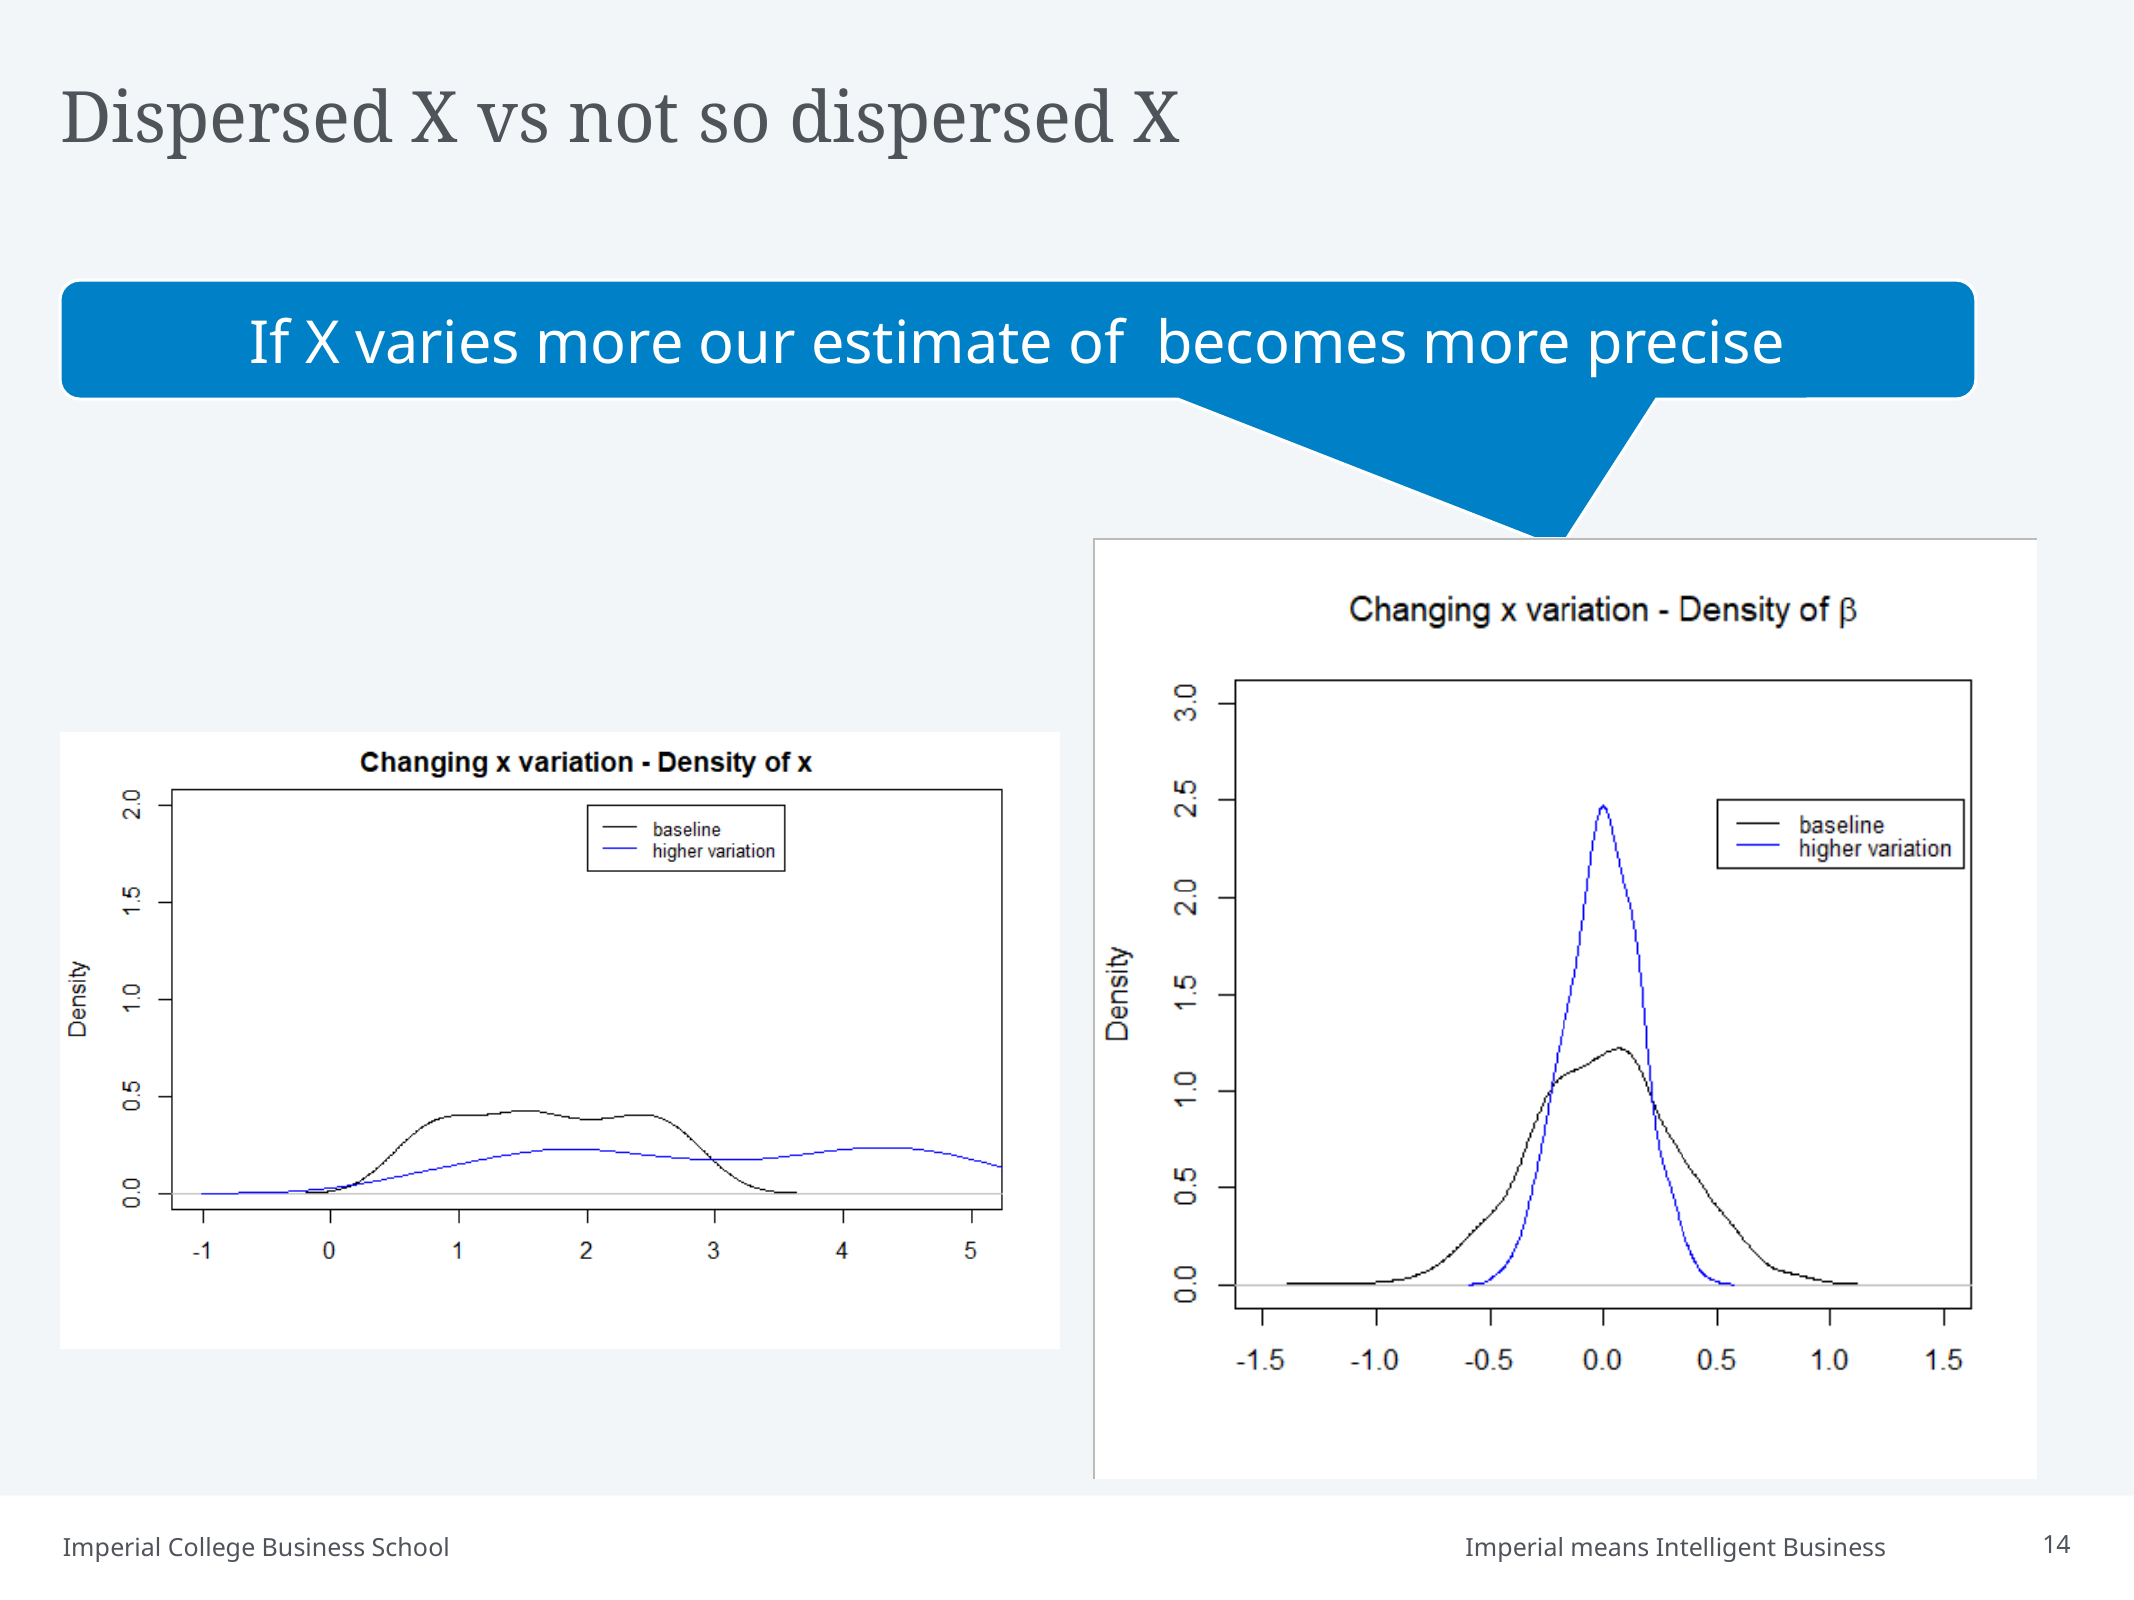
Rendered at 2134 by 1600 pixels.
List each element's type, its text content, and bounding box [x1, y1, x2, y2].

picture [59, 732, 1060, 1350]
title Dispersed X vs not so dispersed X [60, 77, 1673, 234]
picture [1091, 537, 2037, 1479]
